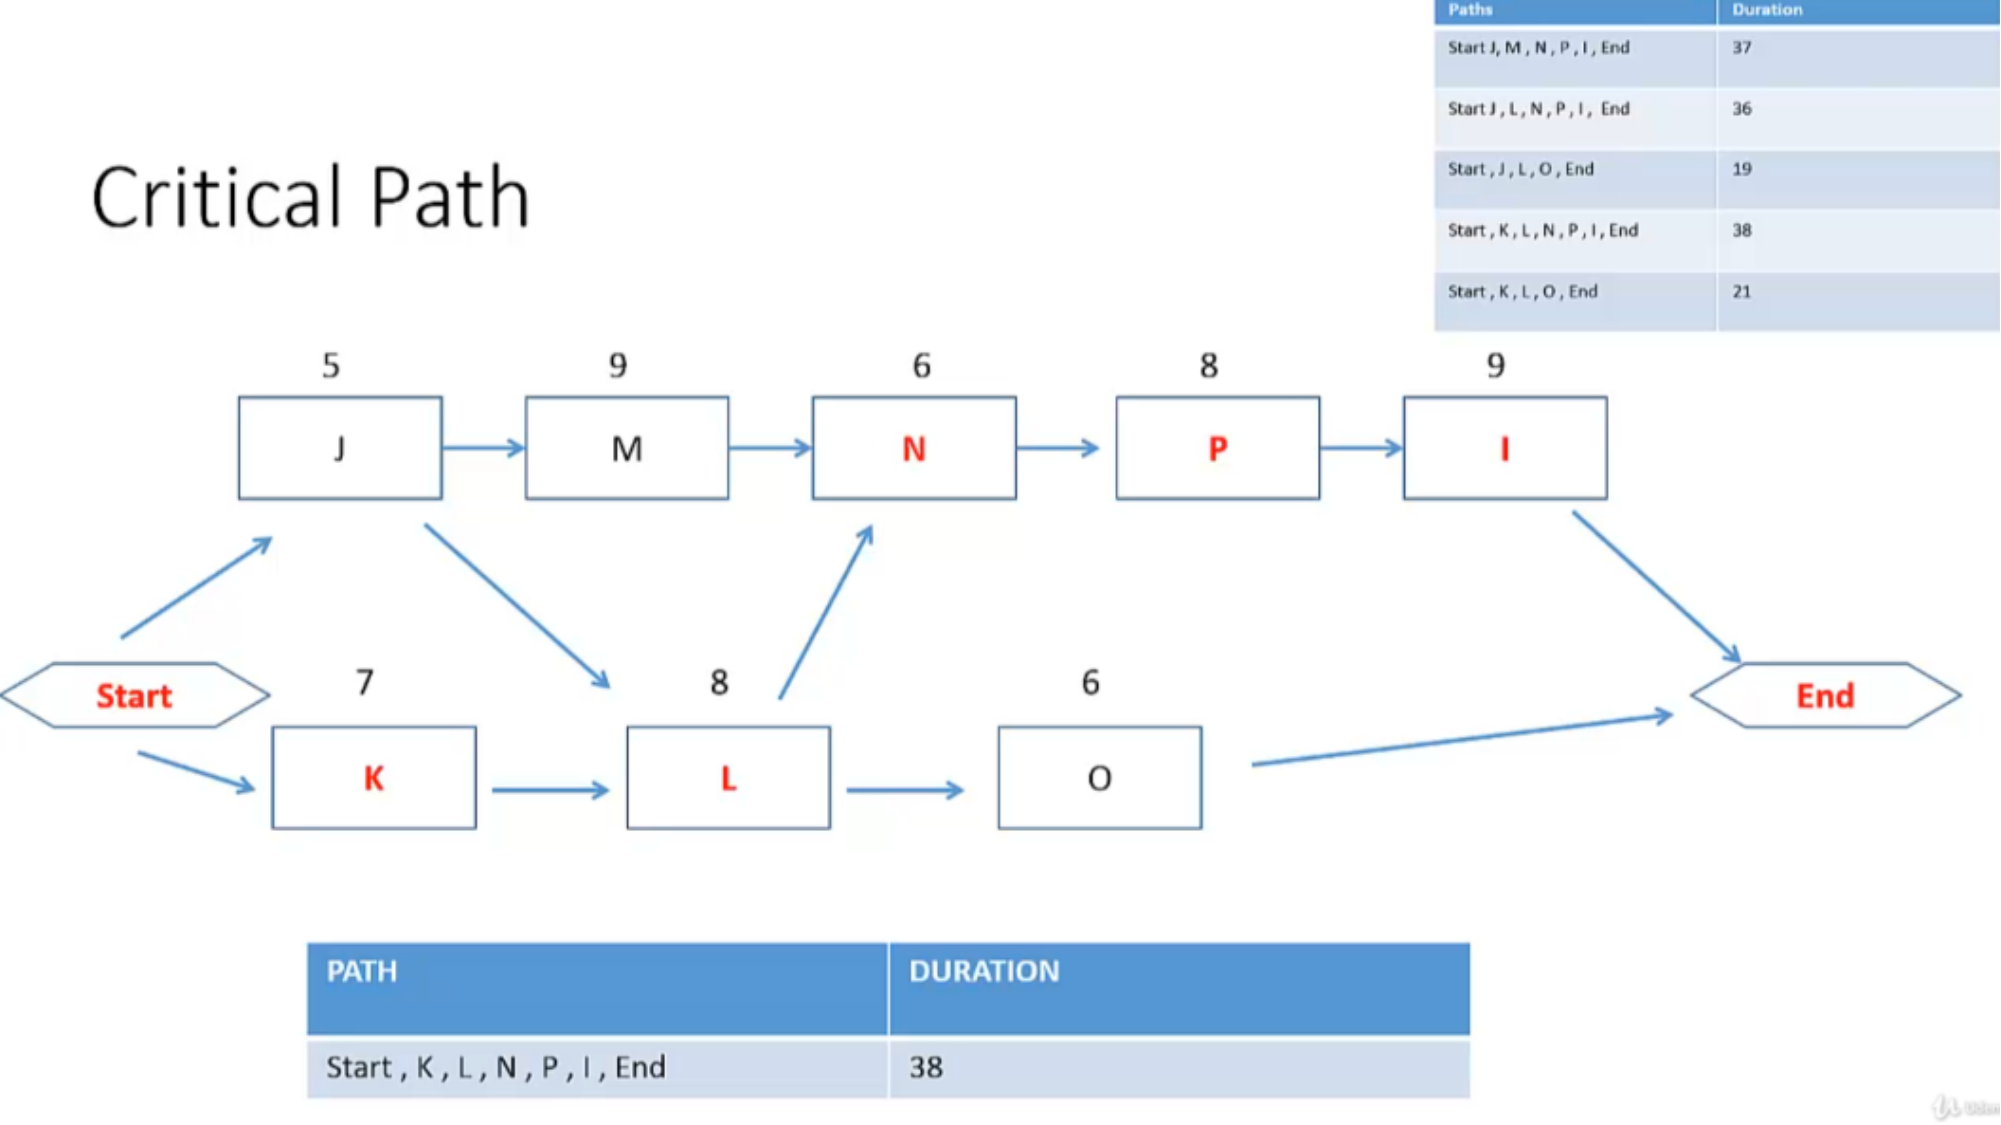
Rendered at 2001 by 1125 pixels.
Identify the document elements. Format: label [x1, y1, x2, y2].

list [0, 0, 2000, 1125]
